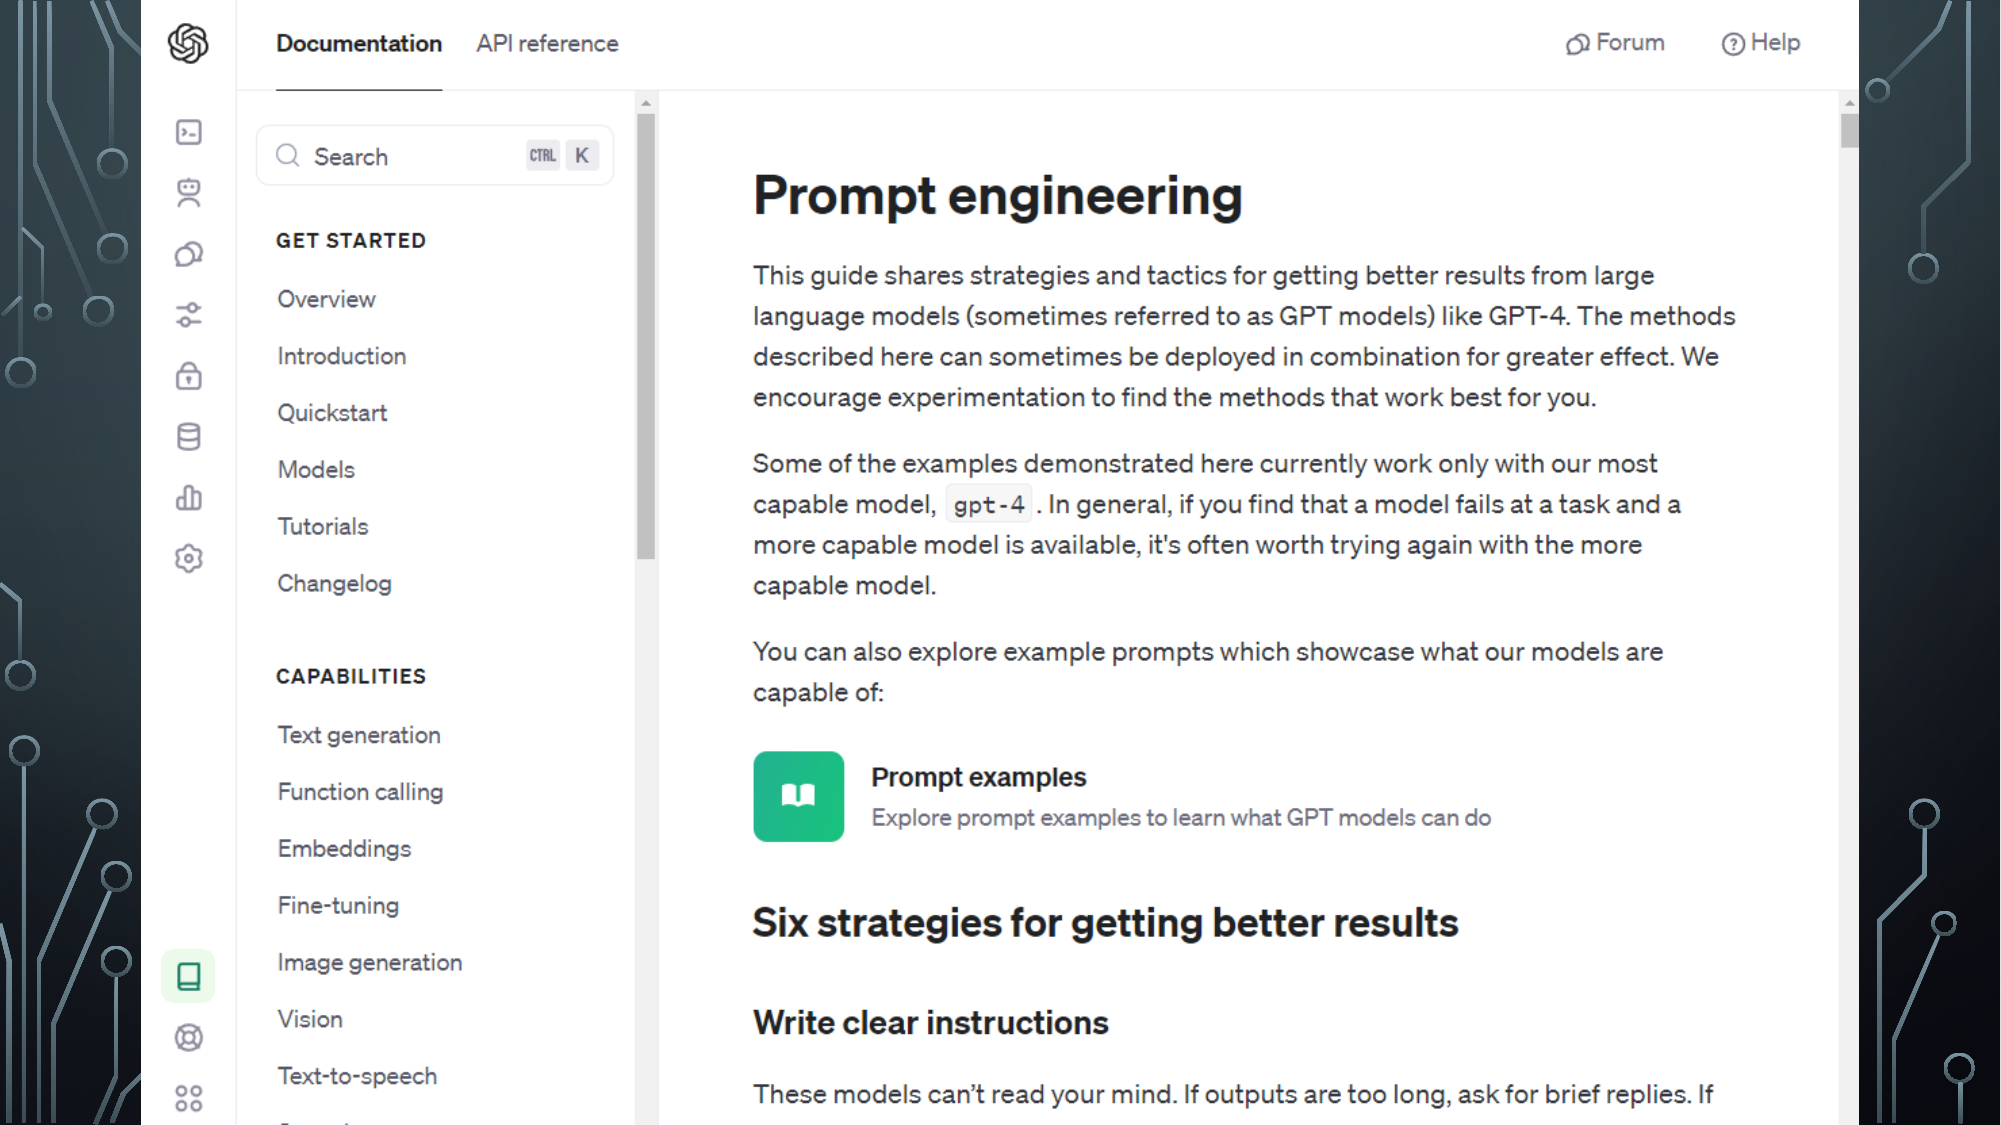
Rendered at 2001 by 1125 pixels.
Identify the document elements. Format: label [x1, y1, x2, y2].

picture [141, 0, 1859, 1125]
